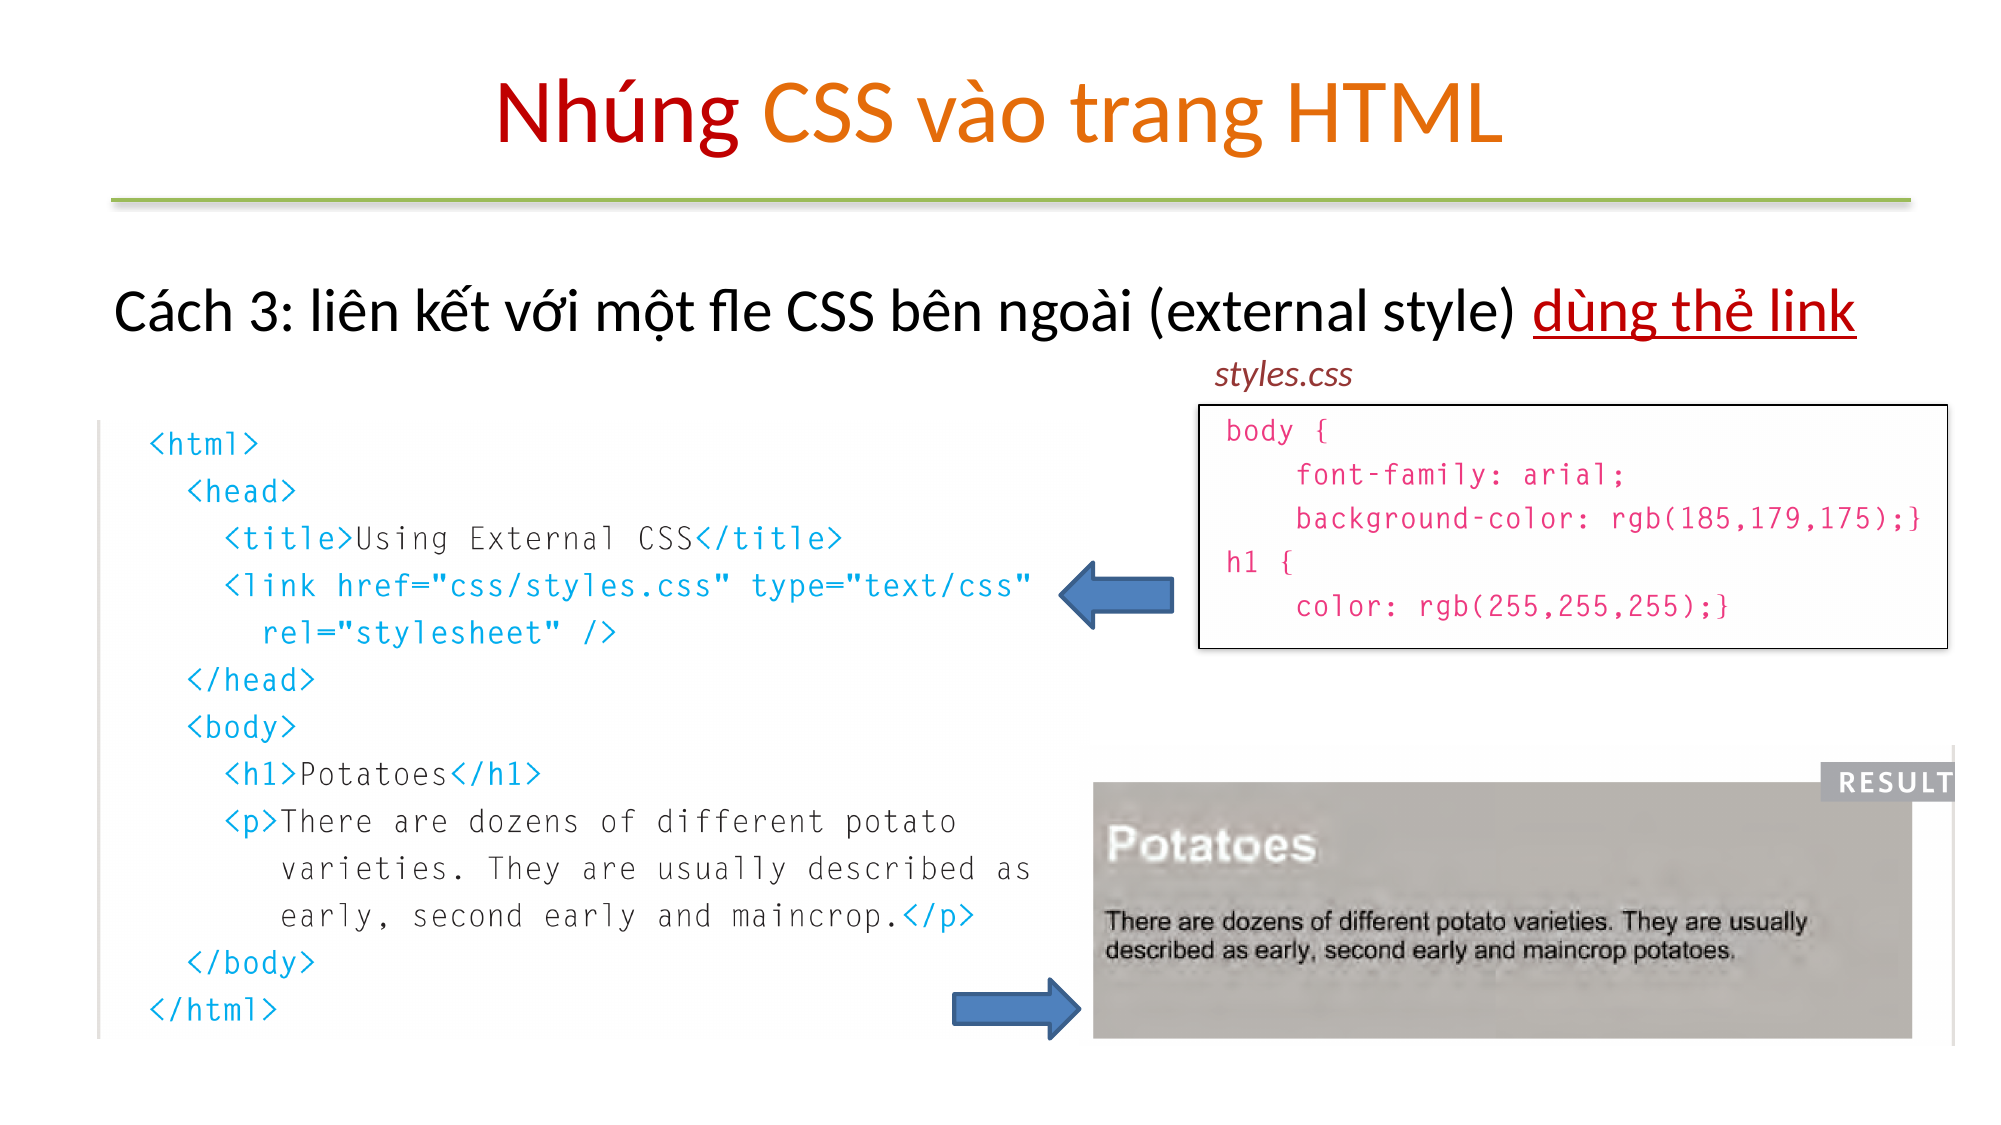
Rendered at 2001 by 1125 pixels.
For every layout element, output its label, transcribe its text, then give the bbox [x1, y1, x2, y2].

text_box styles.css [1199, 341, 1456, 402]
text_box [1094, 560, 1175, 630]
list Cách 3: liên kết với một fle CSS bên ngoài (external style) dùng thẻ link [99, 262, 1900, 369]
title Nhúng CSS vào trang HTML [99, 12, 1900, 200]
picture [96, 420, 1955, 1046]
picture [1199, 405, 1947, 648]
